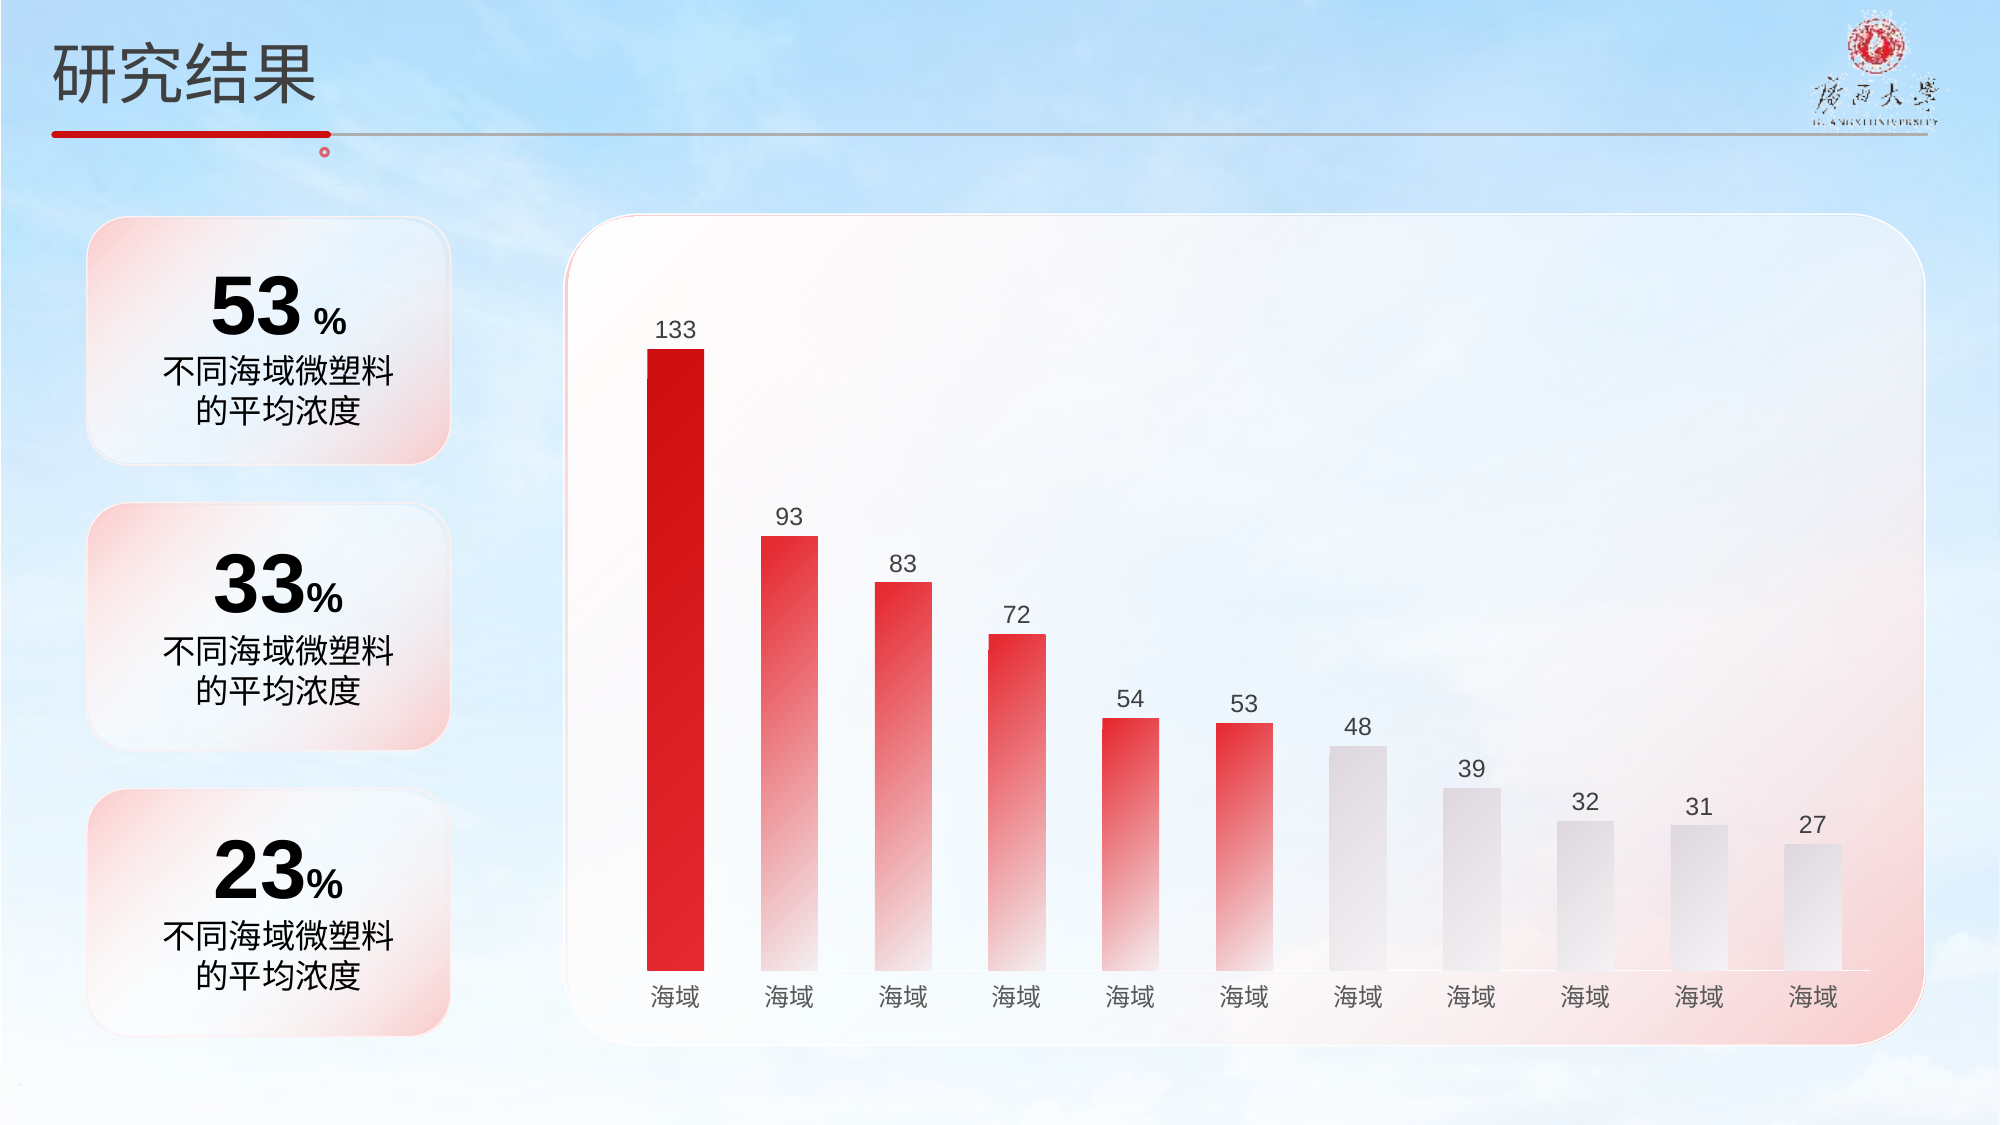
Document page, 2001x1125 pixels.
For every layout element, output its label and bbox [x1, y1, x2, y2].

text_box [86, 502, 452, 752]
picture [0, 0, 2000, 1125]
text_box [86, 788, 452, 1038]
chart [592, 301, 1897, 1030]
text_box [86, 216, 452, 466]
text_box [563, 213, 1926, 1046]
